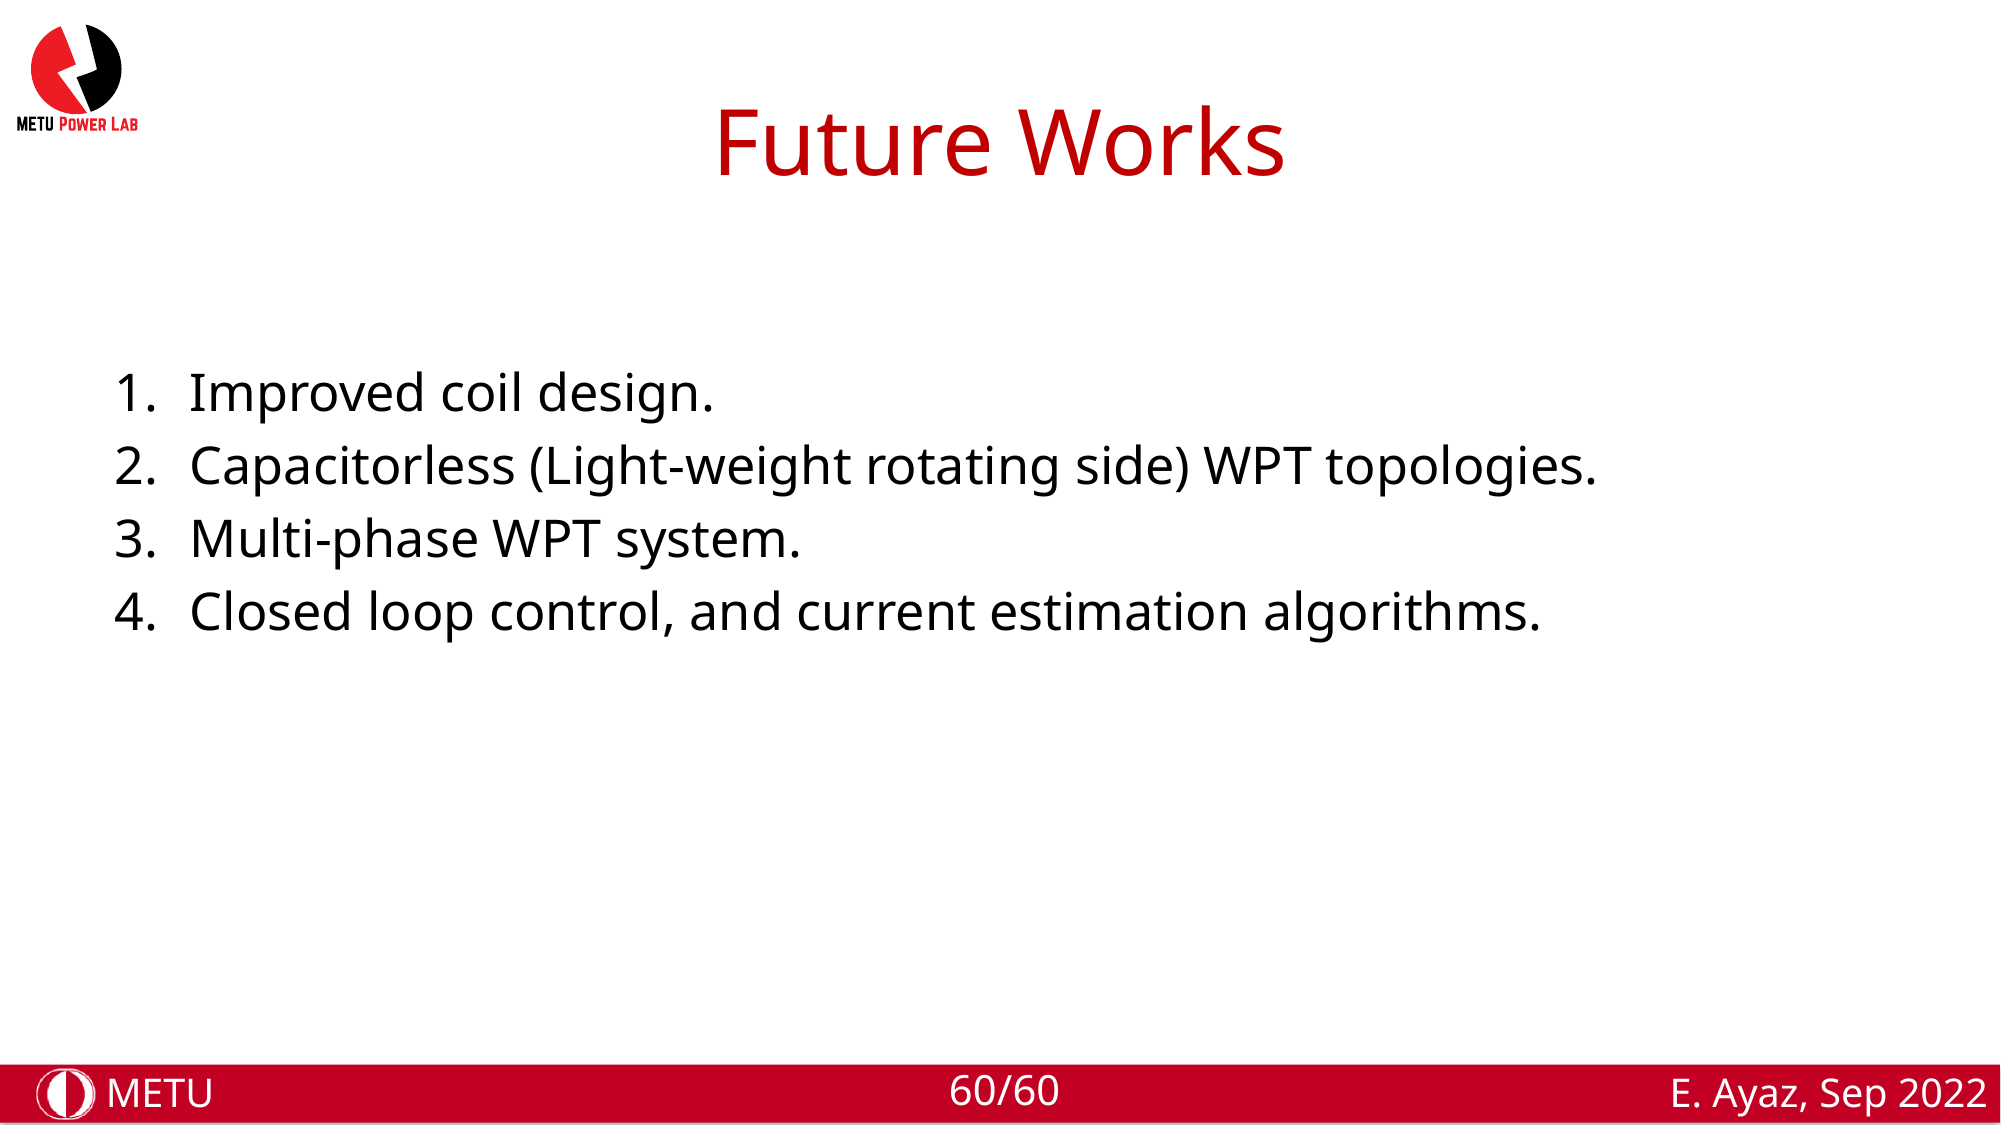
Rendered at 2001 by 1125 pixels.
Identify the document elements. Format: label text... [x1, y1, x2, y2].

picture [30, 1068, 99, 1120]
list Improved coil design. Capacitorless (Light-weight rotating side) WPT topologies. Multi-phase WPT system. Closed loop control, and current estimation algorithms. [99, 206, 1900, 977]
title Future Works [99, 45, 1900, 206]
